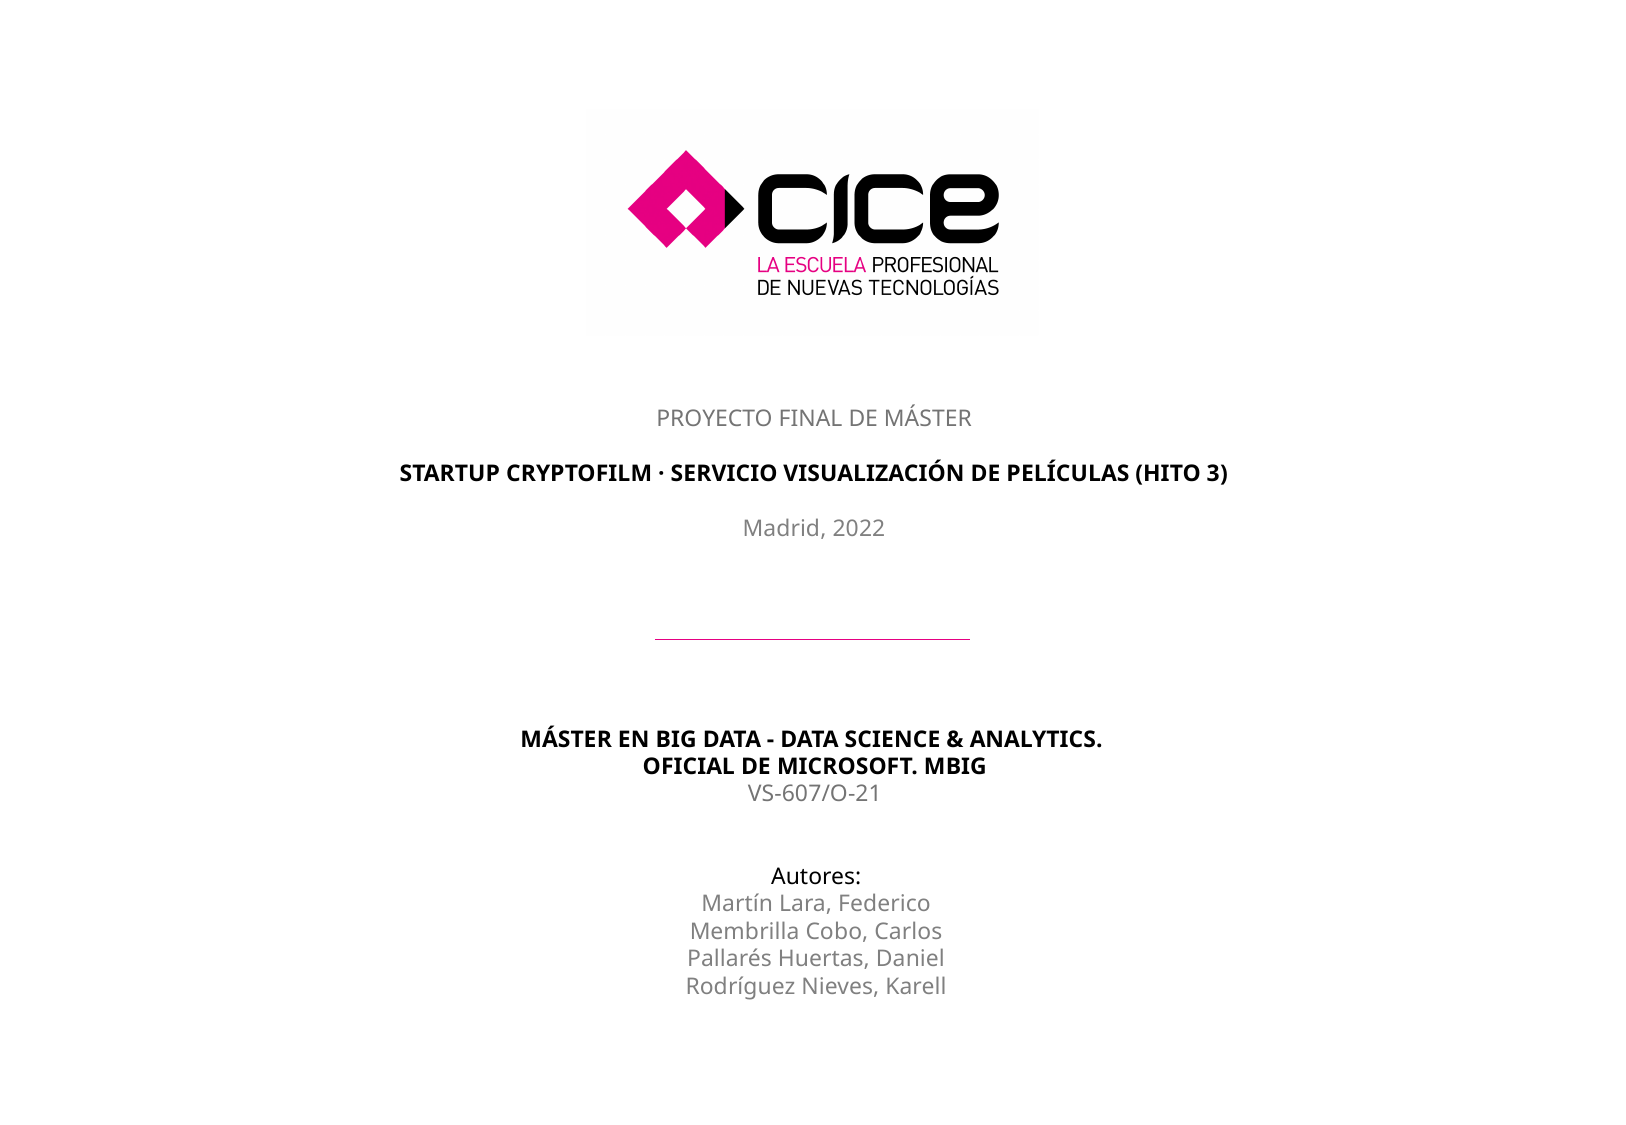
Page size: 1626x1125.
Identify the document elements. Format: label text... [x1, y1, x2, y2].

text_box MÁSTER EN BIG DATA - DATA SCIENCE & ANALYTICS. OFICIAL DE MICROSOFT. MBIG VS-607/O-21 Autores: Martín Lara, Federico Membrilla Cobo, Carlos Pallarés Huertas, Daniel Rodríguez Nieves, Karell [158, 689, 1472, 1007]
text_box PROYECTO FINAL DE MÁSTER STARTUP CRYPTOFILM · SERVICIO VISUALIZACIÓN DE PELÍCULAS (HITO 3) Madrid, 2022 [157, 396, 1472, 549]
picture [586, 109, 1039, 336]
